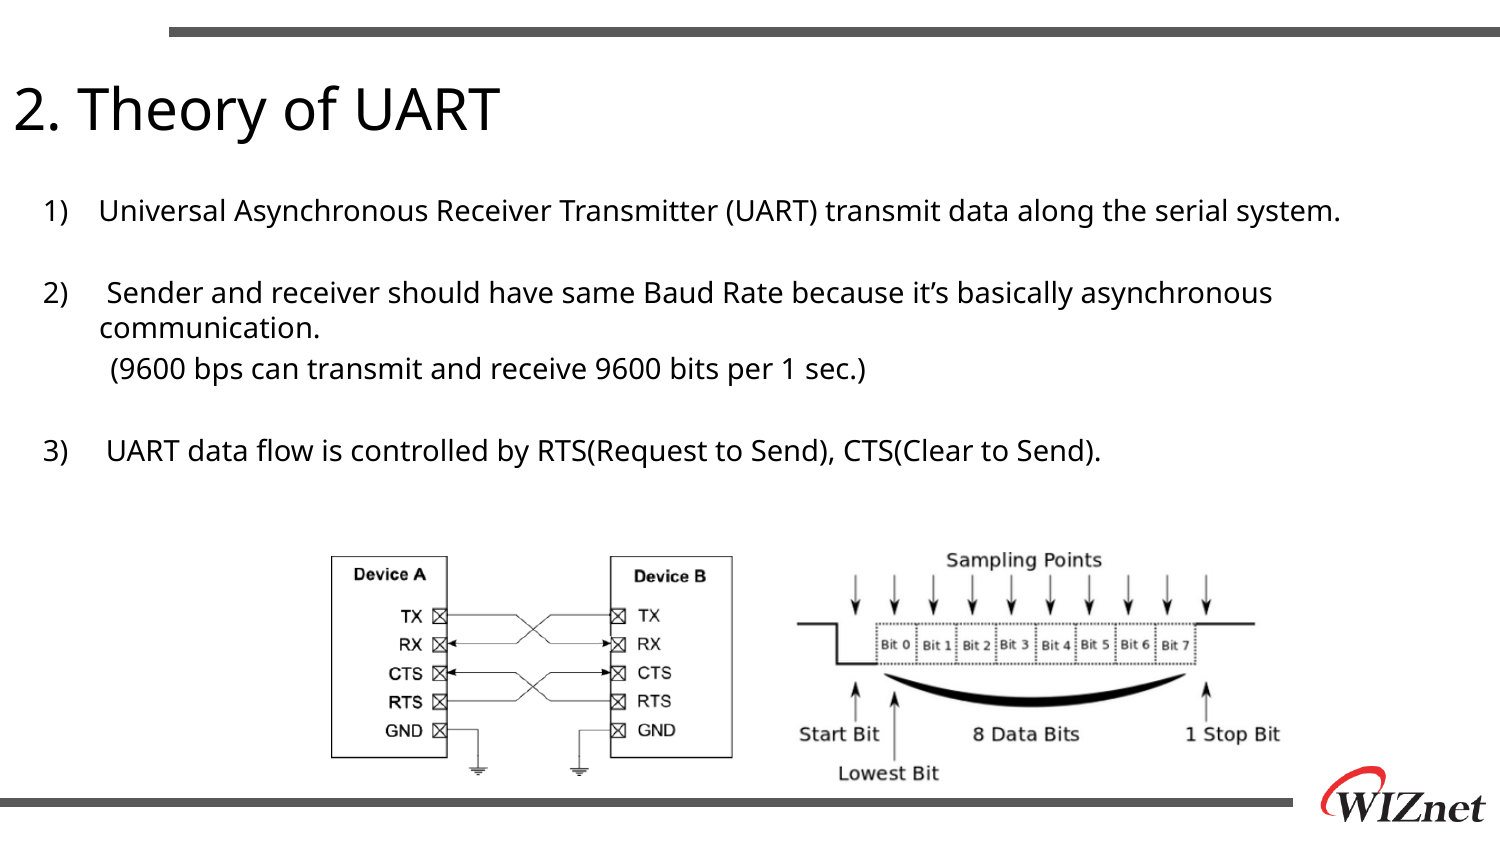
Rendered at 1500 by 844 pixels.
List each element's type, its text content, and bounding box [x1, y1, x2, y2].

subtitle 1) Universal Asynchronous Receiver Transmitter (UART) transmit data along the serial system. Sender and receiver should have same Baud Rate because it’s basically asynchronous communication. (9600 bps can transmit and receive 9600 bits per 1 sec.) 3) UART data flow is controlled by RTS(Request to Send), CTS(Clear to Send). [29, 185, 1500, 529]
title 2. Theory of UART [0, 52, 1500, 162]
picture [773, 551, 1486, 822]
picture [326, 549, 739, 780]
